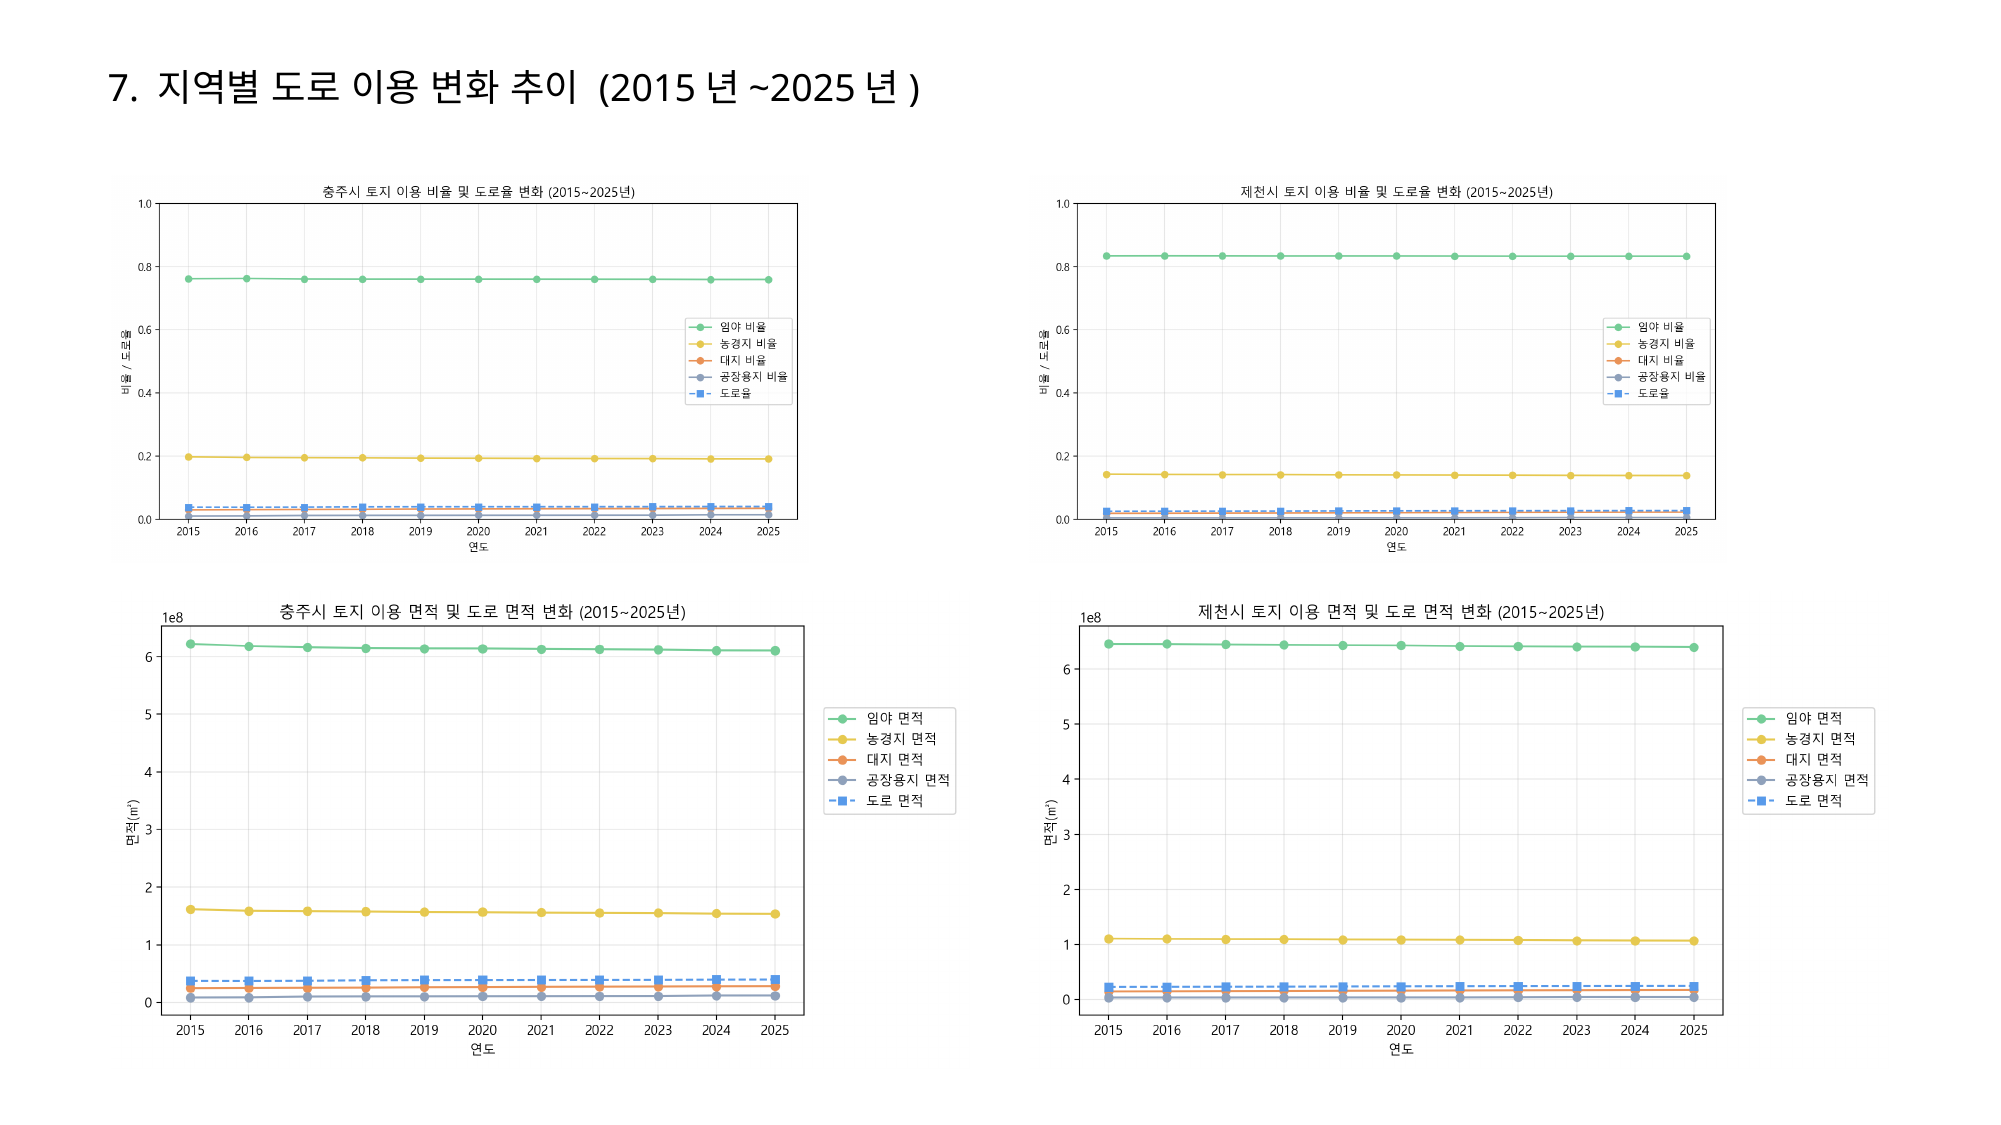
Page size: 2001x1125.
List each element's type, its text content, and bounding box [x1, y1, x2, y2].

picture [111, 174, 809, 563]
picture [1029, 591, 1889, 1069]
picture [1029, 174, 1728, 563]
text_box 7. 지역별 도로 이용 변화 추이 (2015년~2025년) [92, 56, 935, 117]
picture [111, 591, 971, 1069]
